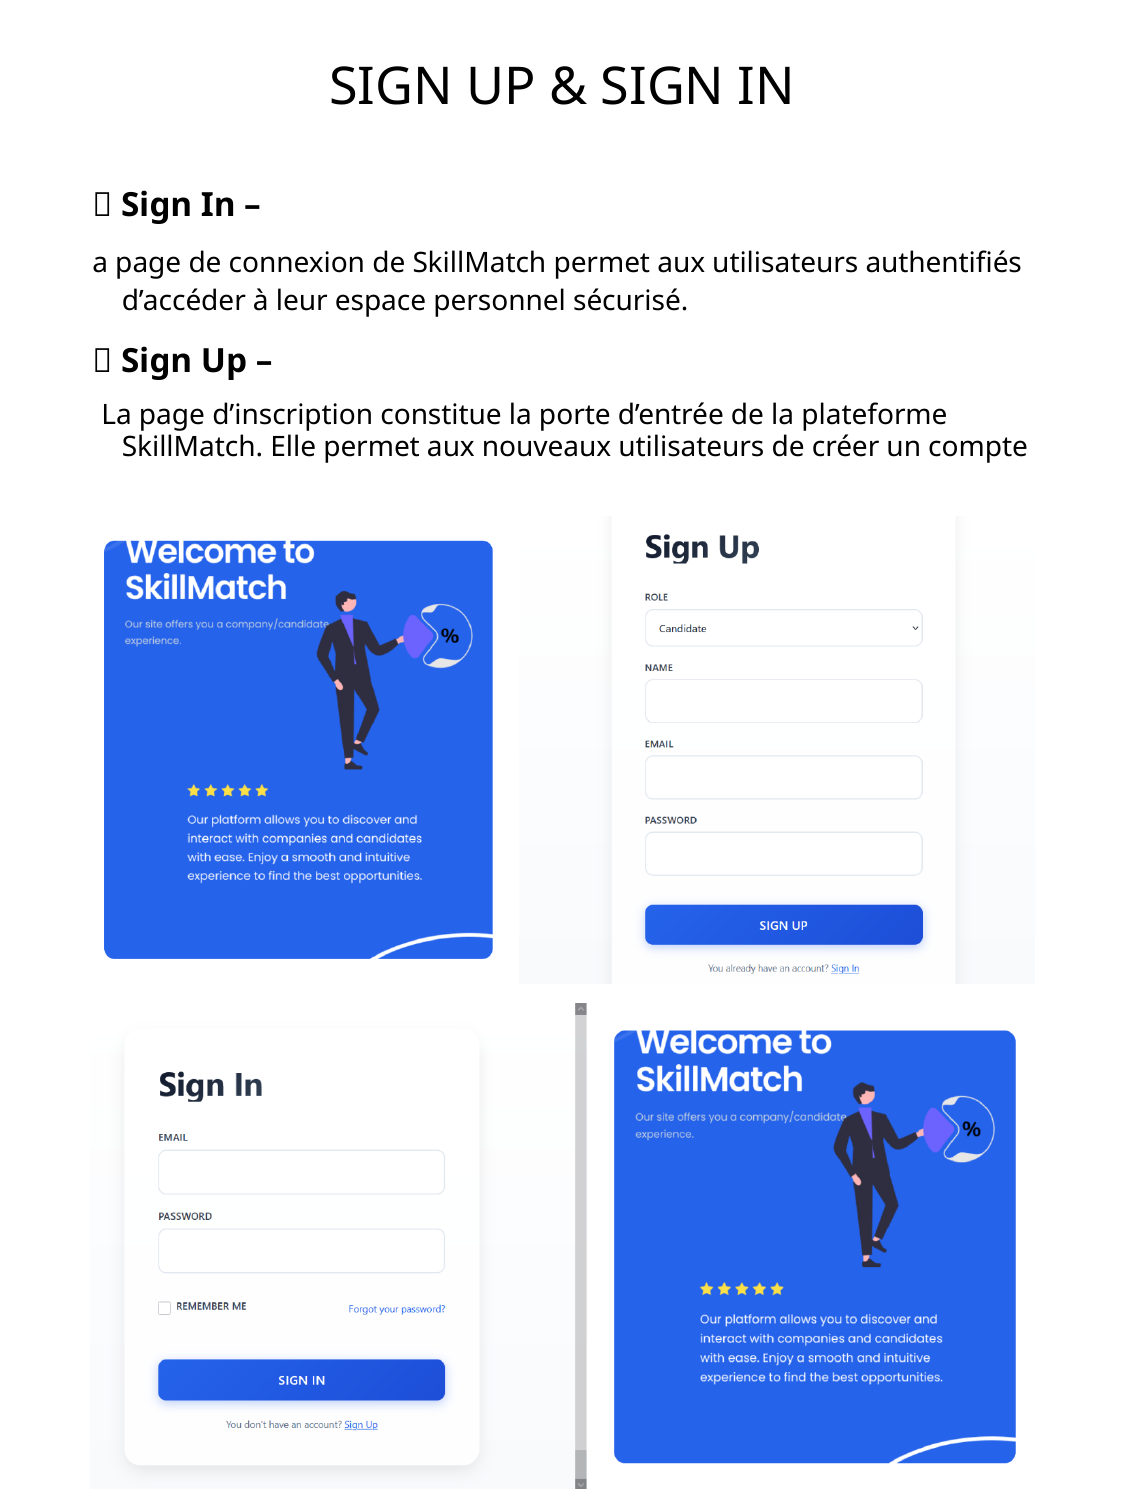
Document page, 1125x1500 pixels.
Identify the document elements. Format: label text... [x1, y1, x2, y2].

picture [89, 1003, 1035, 1490]
list SIGN UP & SIGN IN 🔐 Sign In – a page de connexion de SkillMatch permet aux utilisateurs authentifiés d’accéder à leur espace personnel sécurisé. ✨ Sign Up – La page d’inscription constitue la porte d’entrée de la plateforme SkillMatch. Elle permet aux nouveaux utilisateurs de créer un compte [77, 35, 1048, 497]
picture [89, 515, 1036, 985]
